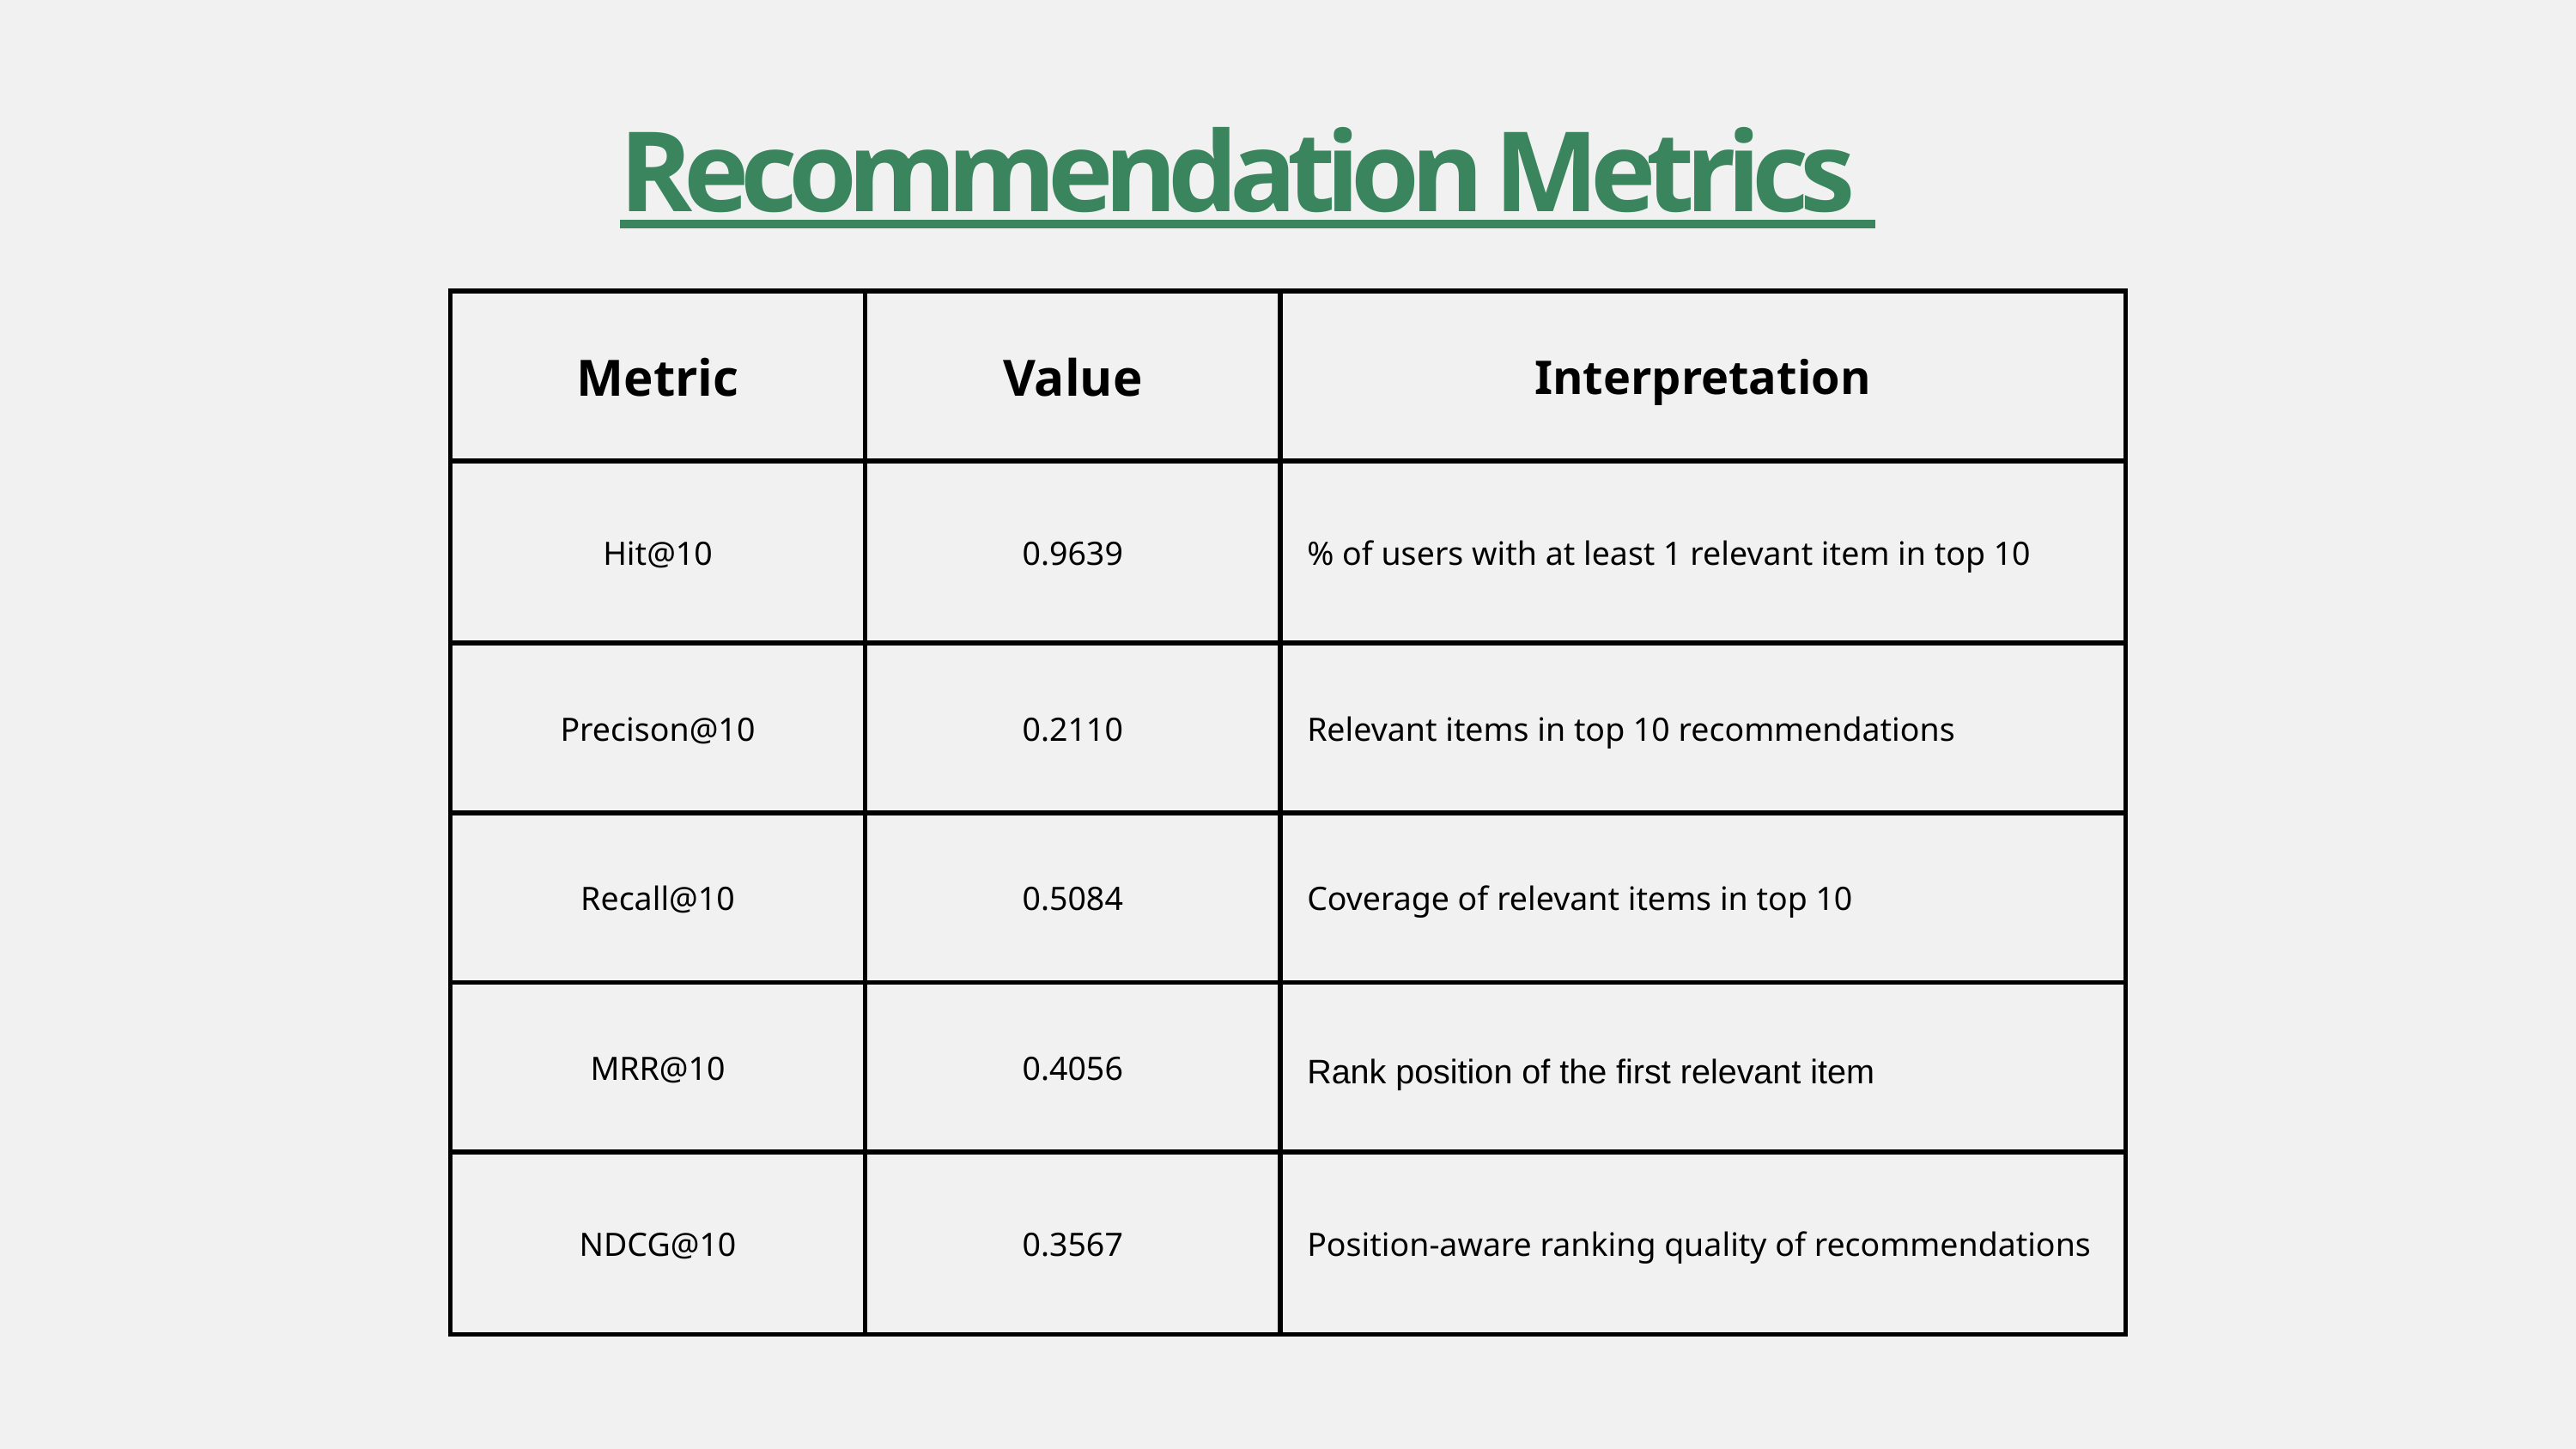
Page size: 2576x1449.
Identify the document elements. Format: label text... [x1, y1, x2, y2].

table_header Interpretation [1283, 294, 2123, 458]
table_cell Precison@10 [453, 646, 863, 810]
text_box Recommendation Metrics [177, 127, 2318, 234]
table_cell 0.3567 [867, 1155, 1278, 1332]
table_cell Position-aware ranking quality of recommendations [1283, 1155, 2123, 1332]
table_cell % of users with at least 1 relevant item in top 10 [1283, 464, 2123, 640]
table_cell Rank position of the first relevant item [1283, 985, 2123, 1149]
table_header Value [867, 294, 1278, 458]
table_cell Coverage of relevant items in top 10 [1283, 815, 2123, 980]
table_cell Recall@10 [453, 815, 863, 980]
table_cell MRR@10 [453, 985, 863, 1149]
table_cell Relevant items in top 10 recommendations [1283, 646, 2123, 810]
table_cell 0.5084 [867, 815, 1278, 980]
table_cell 0.9639 [867, 464, 1278, 640]
table_cell NDCG@10 [453, 1155, 863, 1332]
table_header Metric [453, 294, 863, 458]
table_cell 0.2110 [867, 646, 1278, 810]
table_cell 0.4056 [867, 985, 1278, 1149]
table_cell Hit@10 [453, 464, 863, 640]
